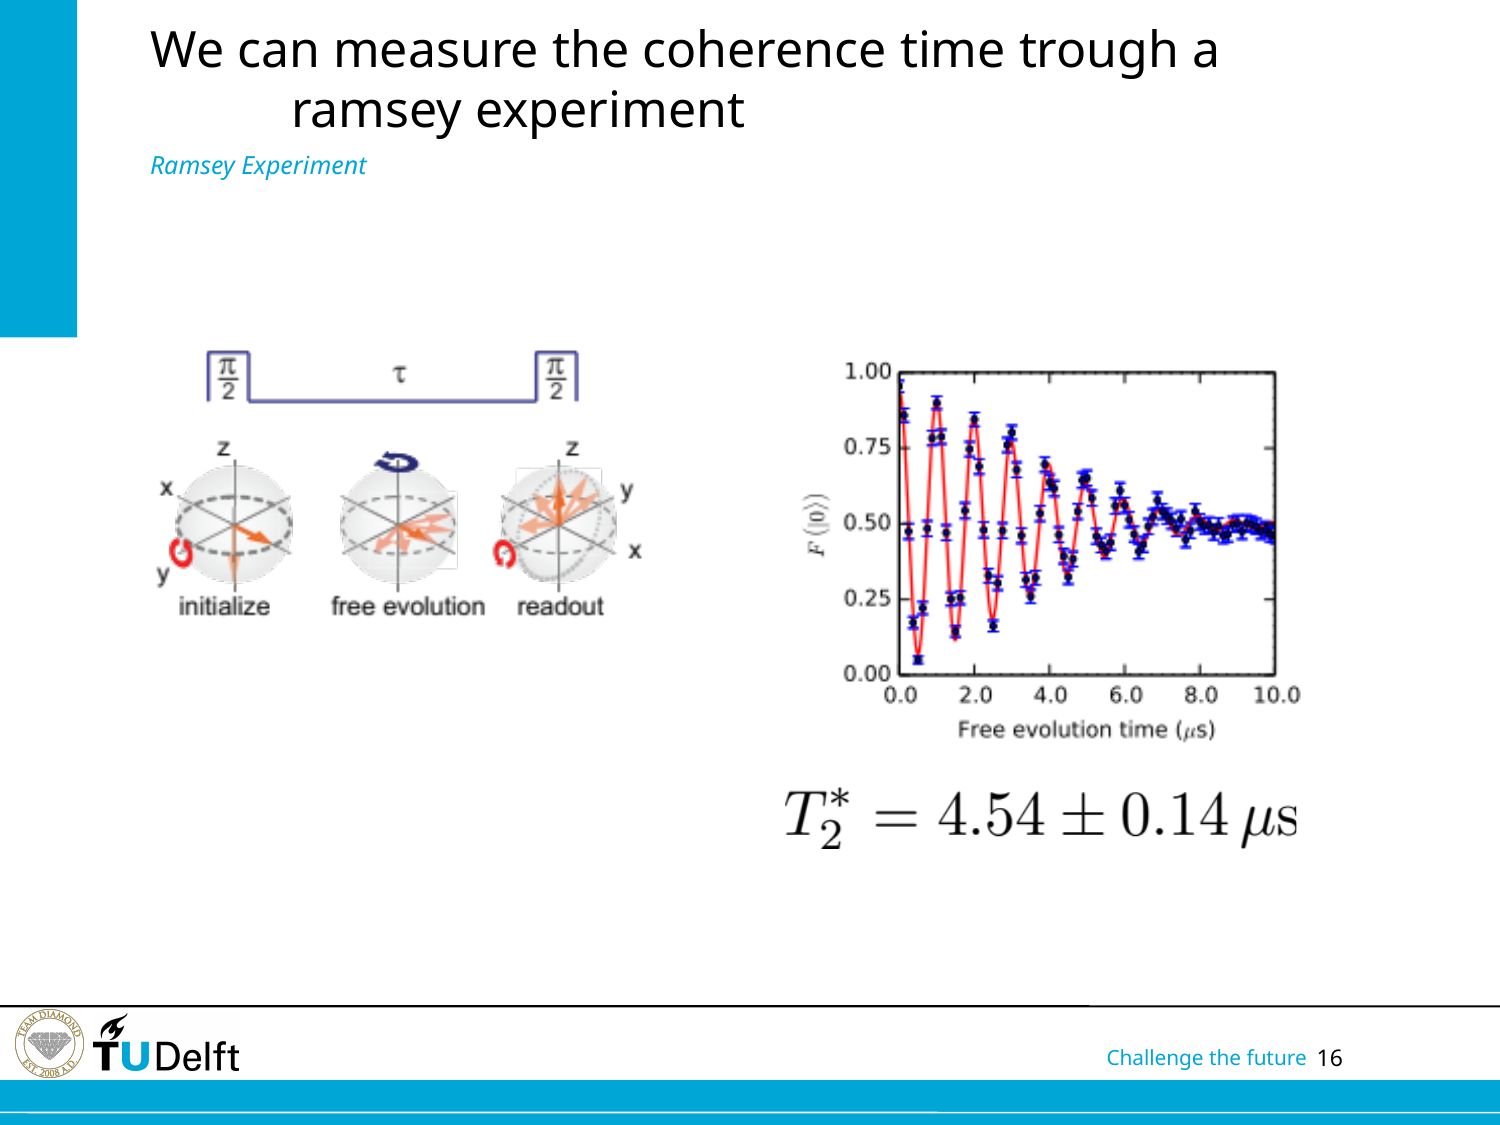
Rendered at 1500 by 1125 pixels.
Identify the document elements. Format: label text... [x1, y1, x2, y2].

picture [784, 786, 1297, 849]
picture [93, 1013, 239, 1071]
picture [15, 1009, 84, 1078]
title We can measure the coherence time trough a ramsey experiment [150, 12, 1325, 138]
list Ramsey Experiment [150, 139, 1328, 180]
picture [784, 342, 1316, 761]
picture [150, 342, 643, 622]
